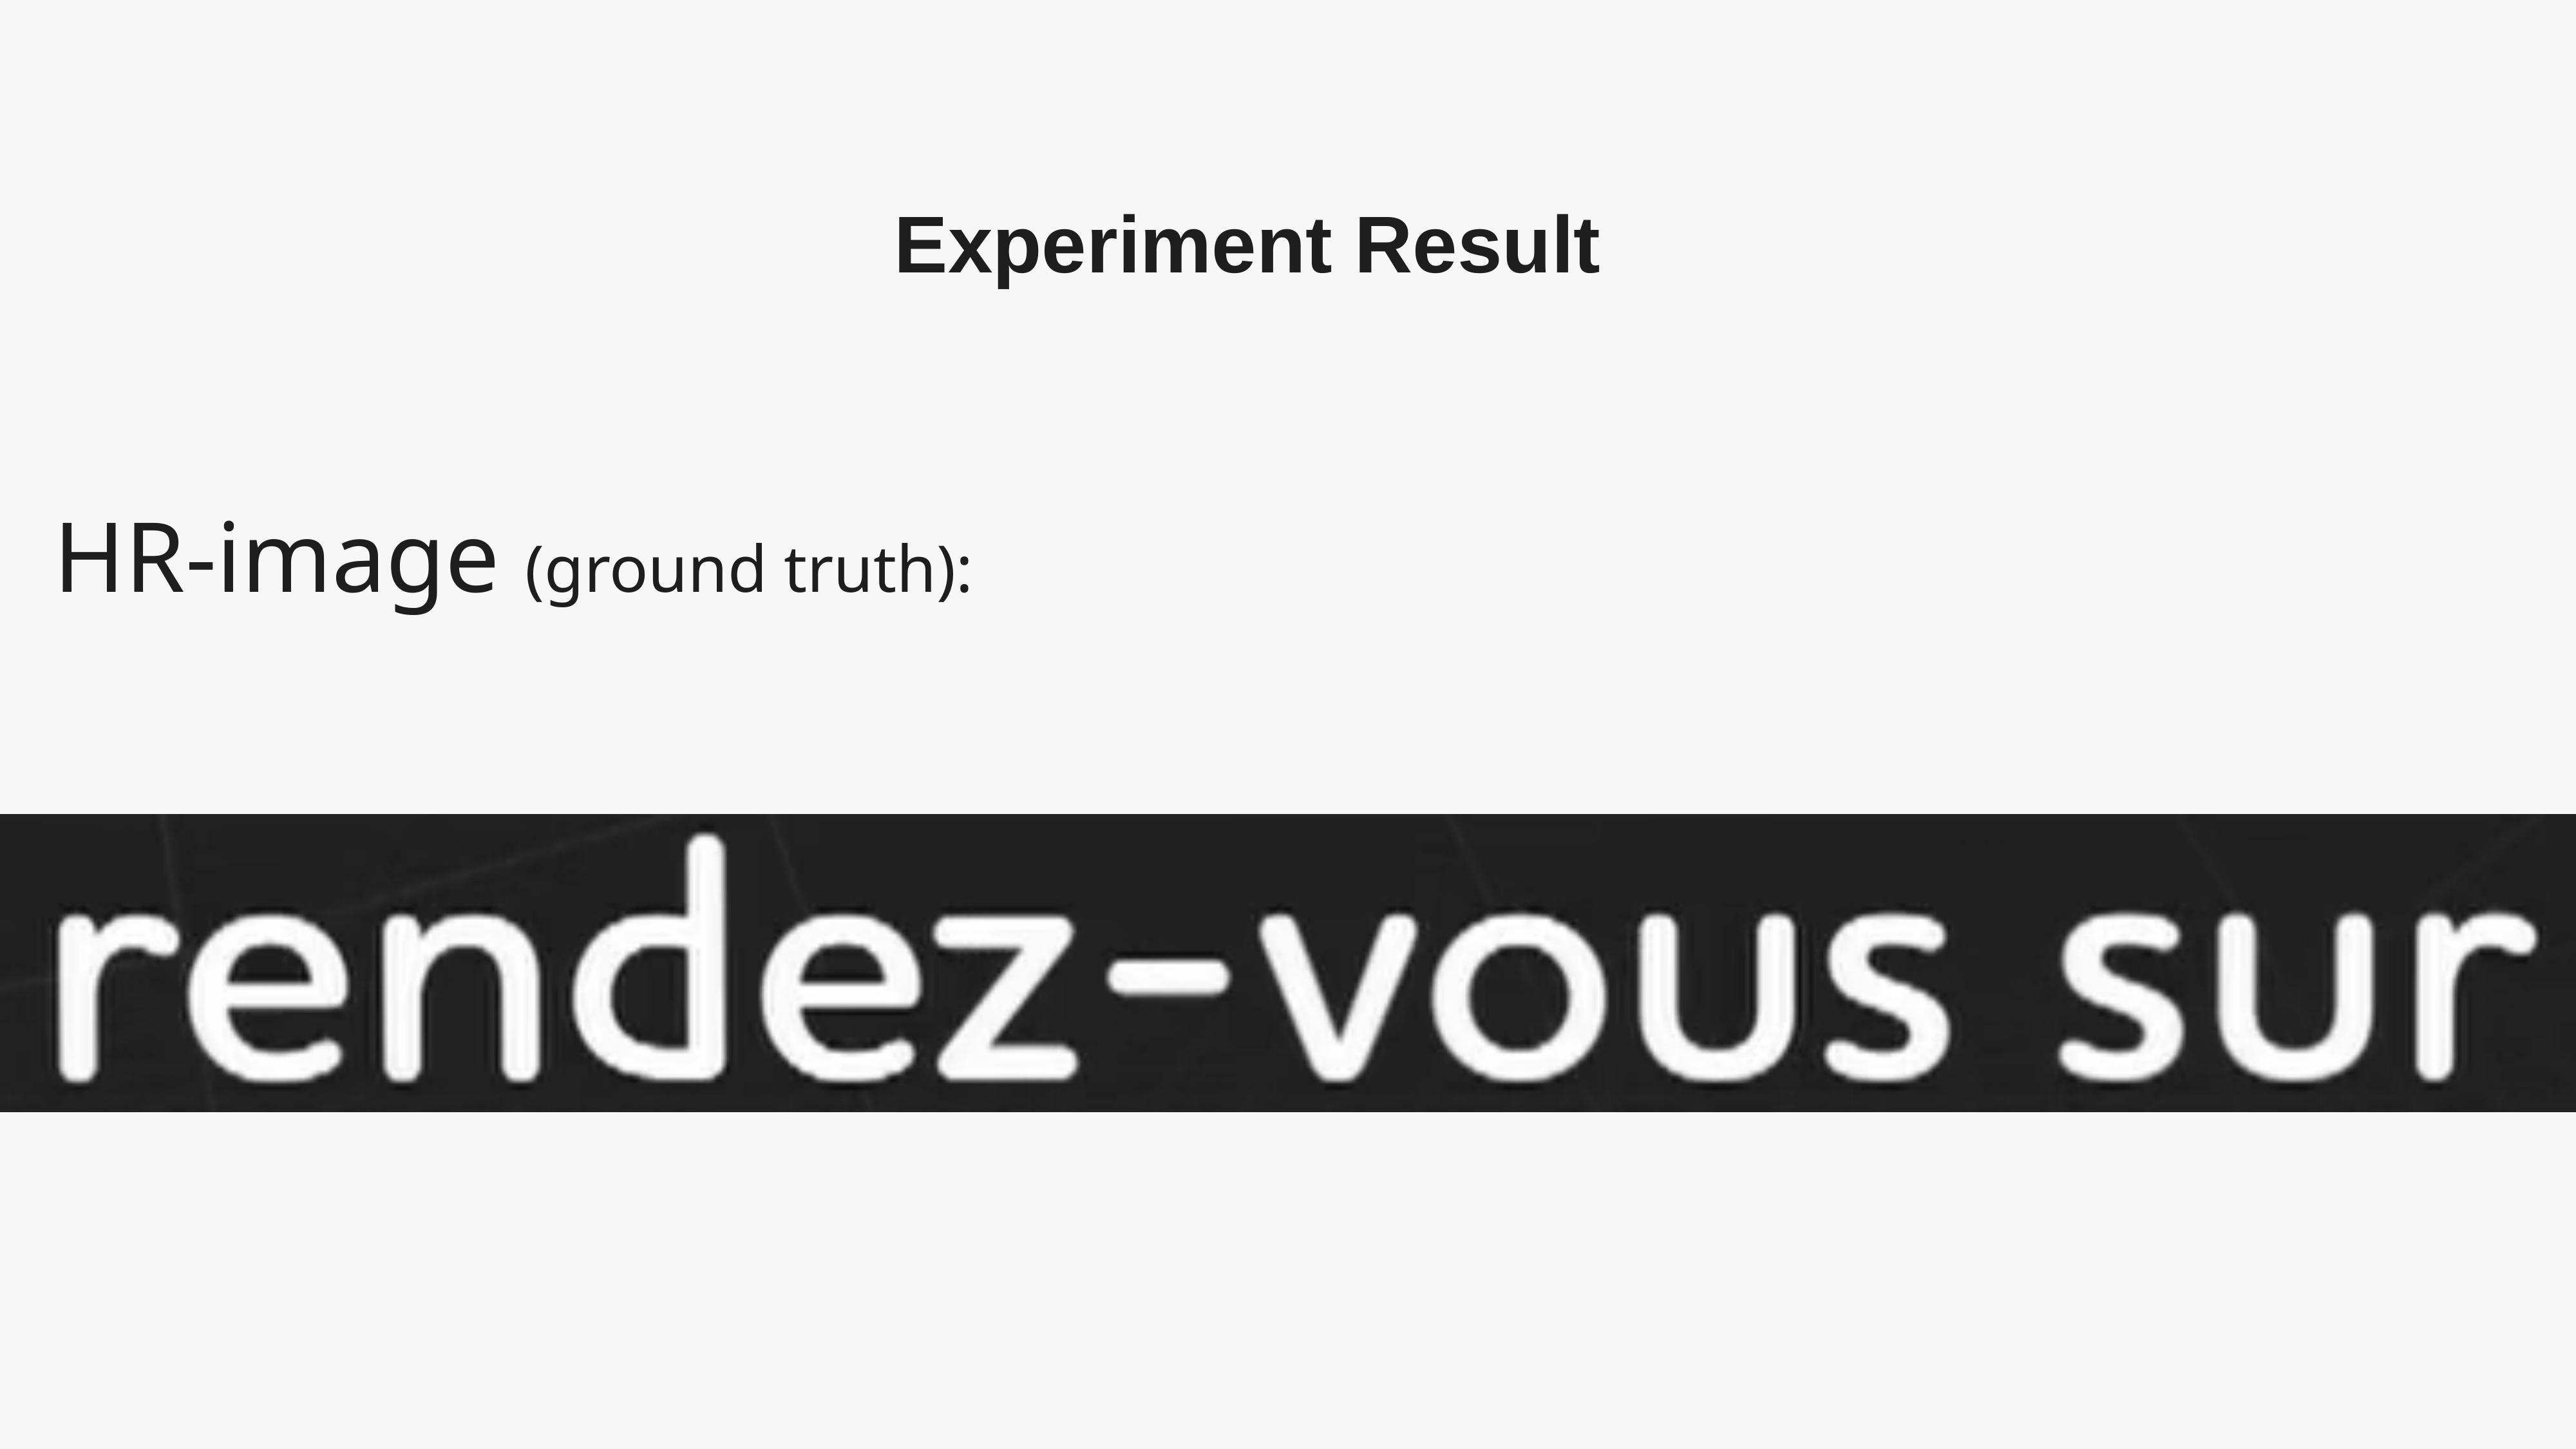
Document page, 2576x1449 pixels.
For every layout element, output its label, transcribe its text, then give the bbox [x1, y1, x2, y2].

text_box HR-image (ground truth): [0, 491, 1095, 617]
text_box Experiment Result [889, 187, 1629, 294]
picture [0, 814, 2576, 1113]
